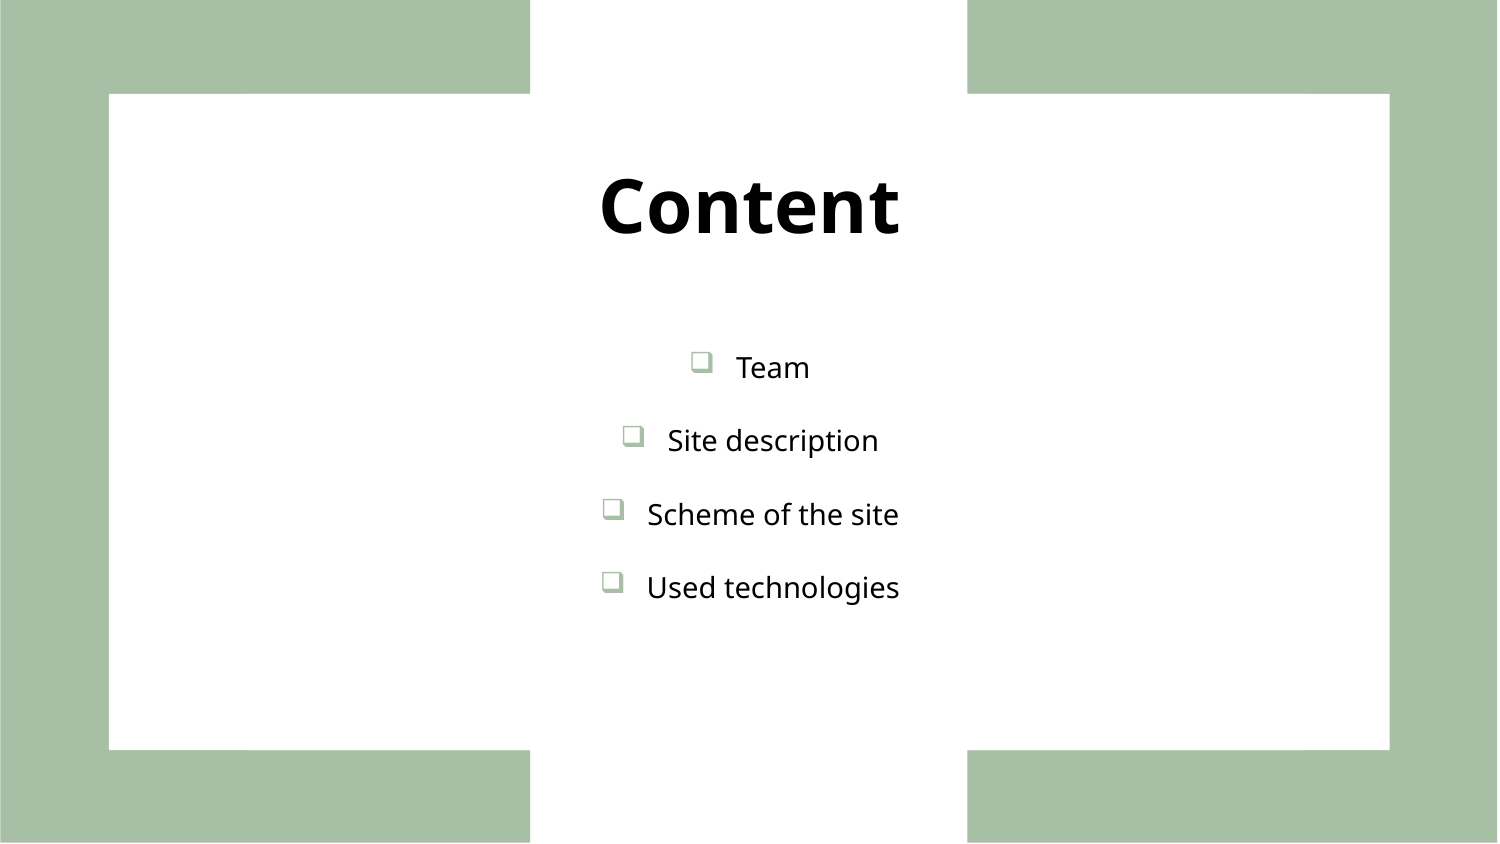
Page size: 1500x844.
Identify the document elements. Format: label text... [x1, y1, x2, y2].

title Content [109, 143, 1391, 217]
subtitle Team Site description Scheme of the site Used technologies [506, 328, 994, 417]
